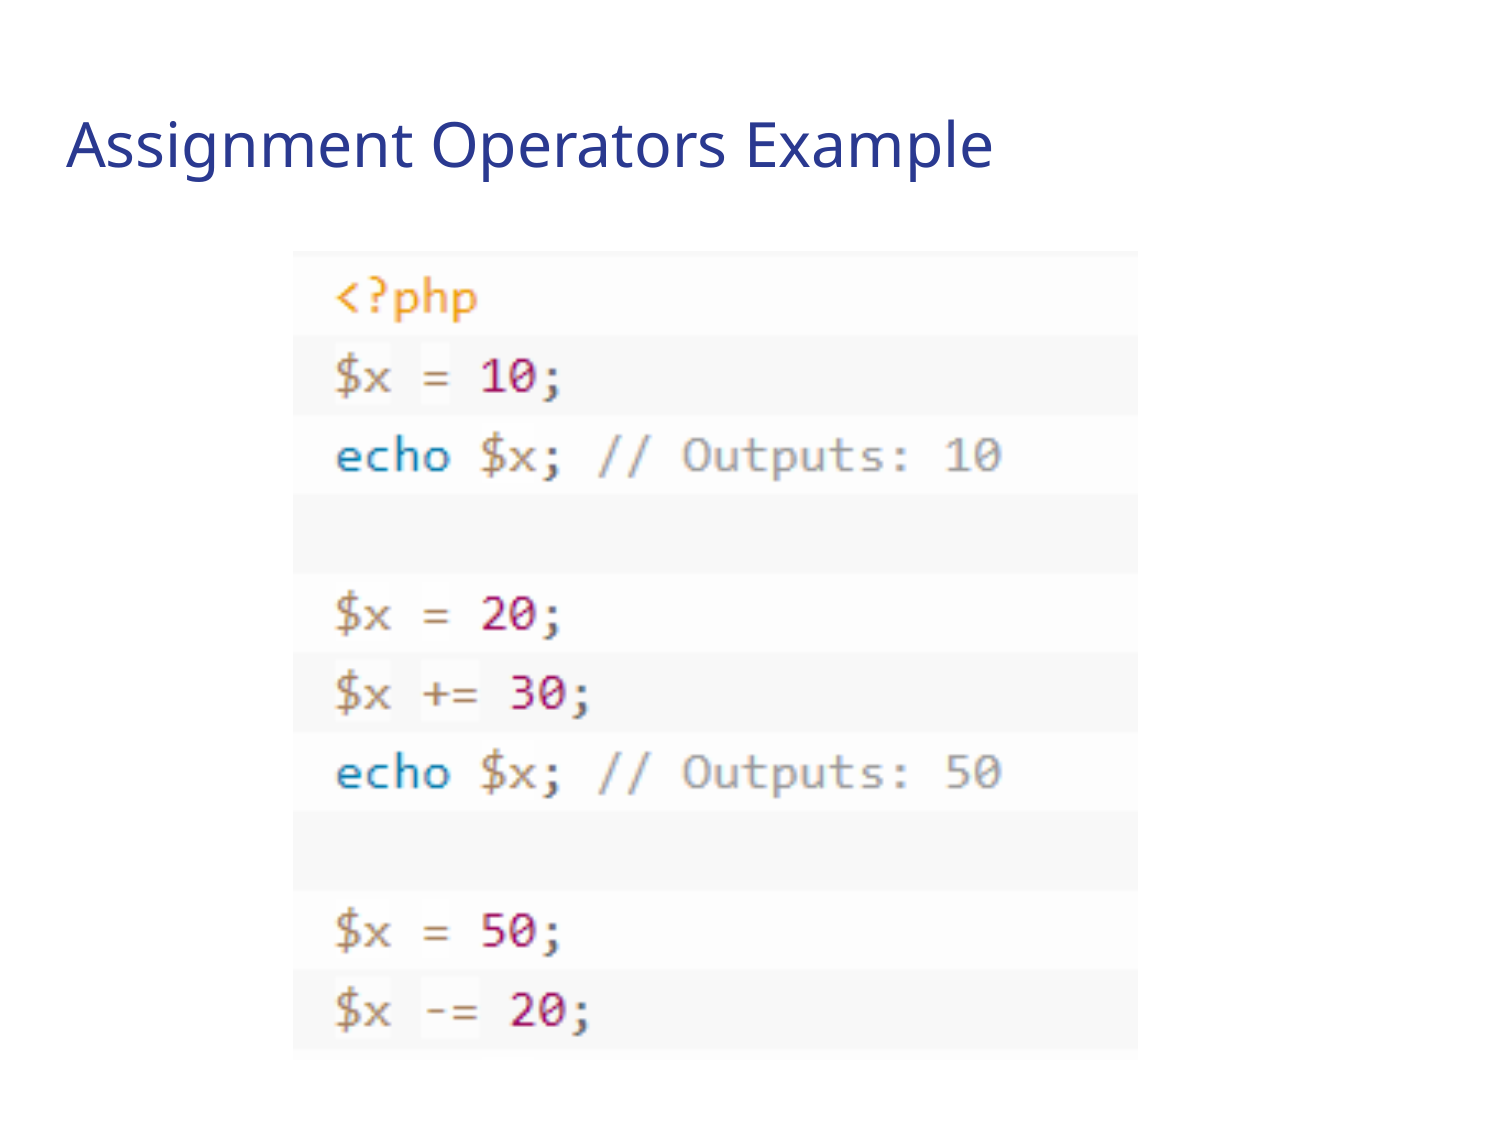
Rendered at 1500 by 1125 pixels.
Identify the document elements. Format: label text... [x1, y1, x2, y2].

picture [293, 251, 1138, 1060]
title Assignment Operators Example [51, 89, 1449, 223]
